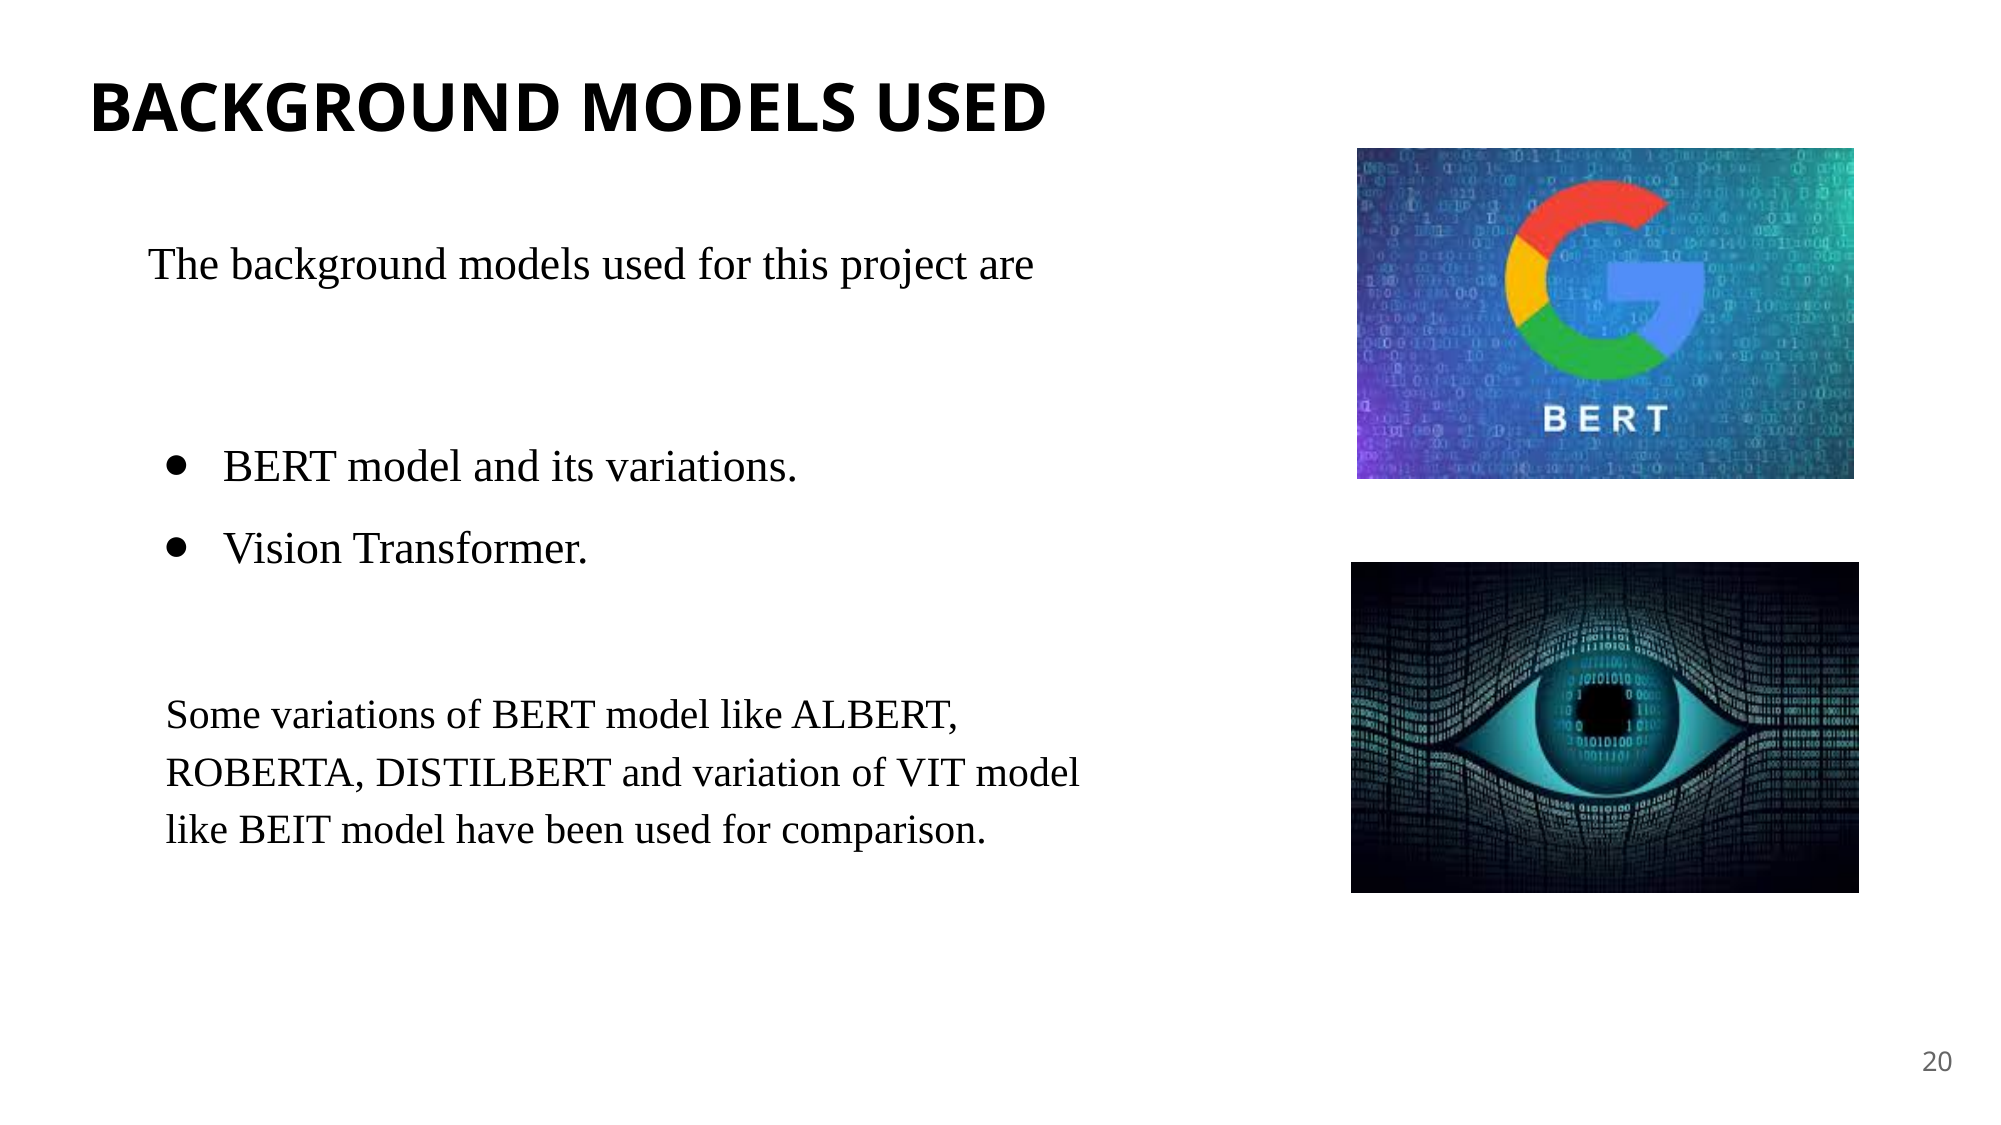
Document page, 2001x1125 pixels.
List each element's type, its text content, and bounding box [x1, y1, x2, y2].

picture [1351, 562, 1860, 893]
picture [1357, 148, 1854, 479]
text_box BERT model and its variations. Vision Transformer. [132, 393, 1045, 588]
slide_number ‹#› [1853, 1019, 1974, 1106]
text_box BACKGROUND MODELS USED [73, 49, 1241, 185]
text_box The background models used for this project are [132, 219, 1114, 304]
text_box Some variations of BERT model like ALBERT, ROBERTA, DISTILBERT and variation of VIT model like BEIT model have been used for comparison. [150, 664, 1136, 868]
